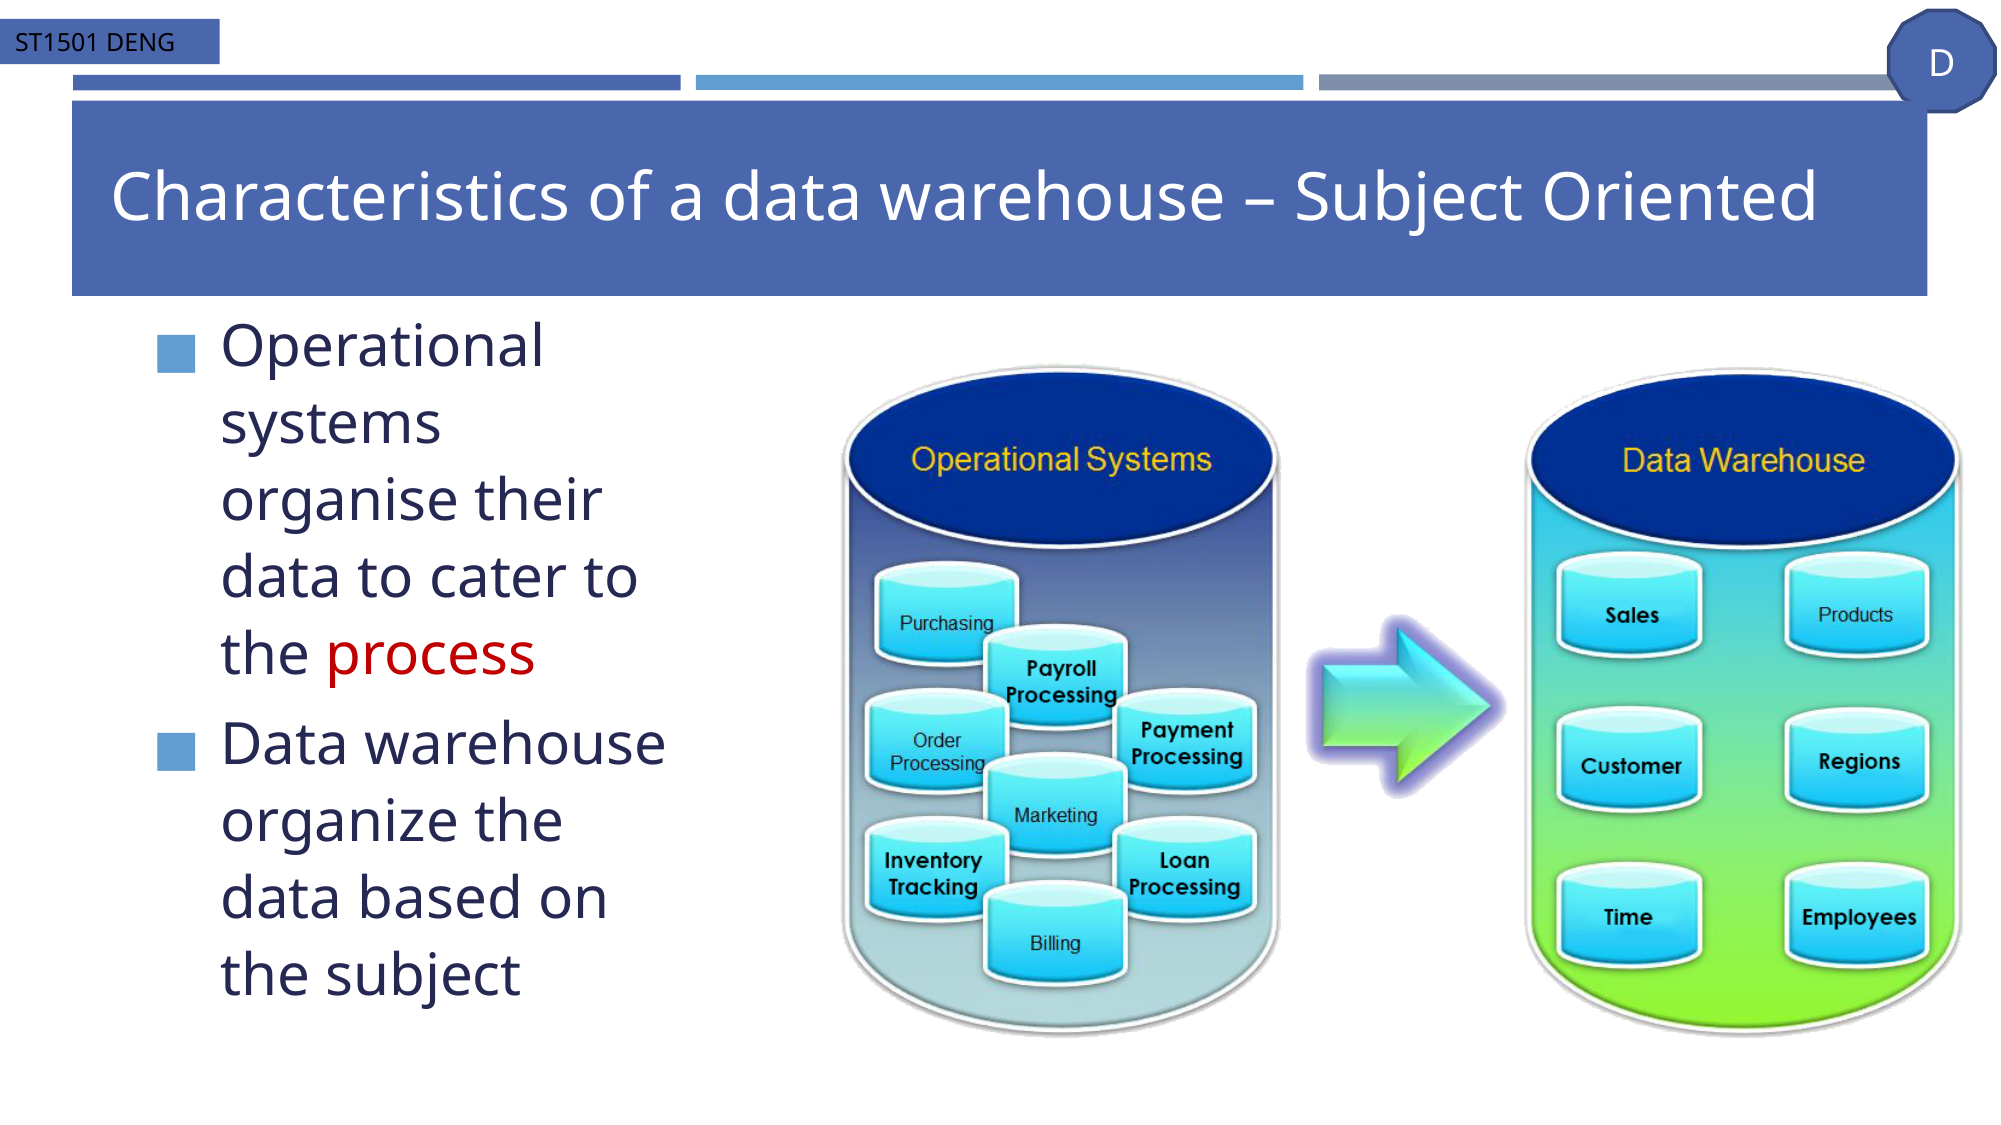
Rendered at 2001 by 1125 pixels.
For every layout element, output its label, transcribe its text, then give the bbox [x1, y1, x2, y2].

picture [831, 356, 1973, 1048]
text_box Operational systems organise their data to cater to the process Data warehouse organize the data based on the subject [130, 269, 689, 1039]
title Characteristics of a data warehouse – Subject Oriented [95, 74, 1905, 242]
